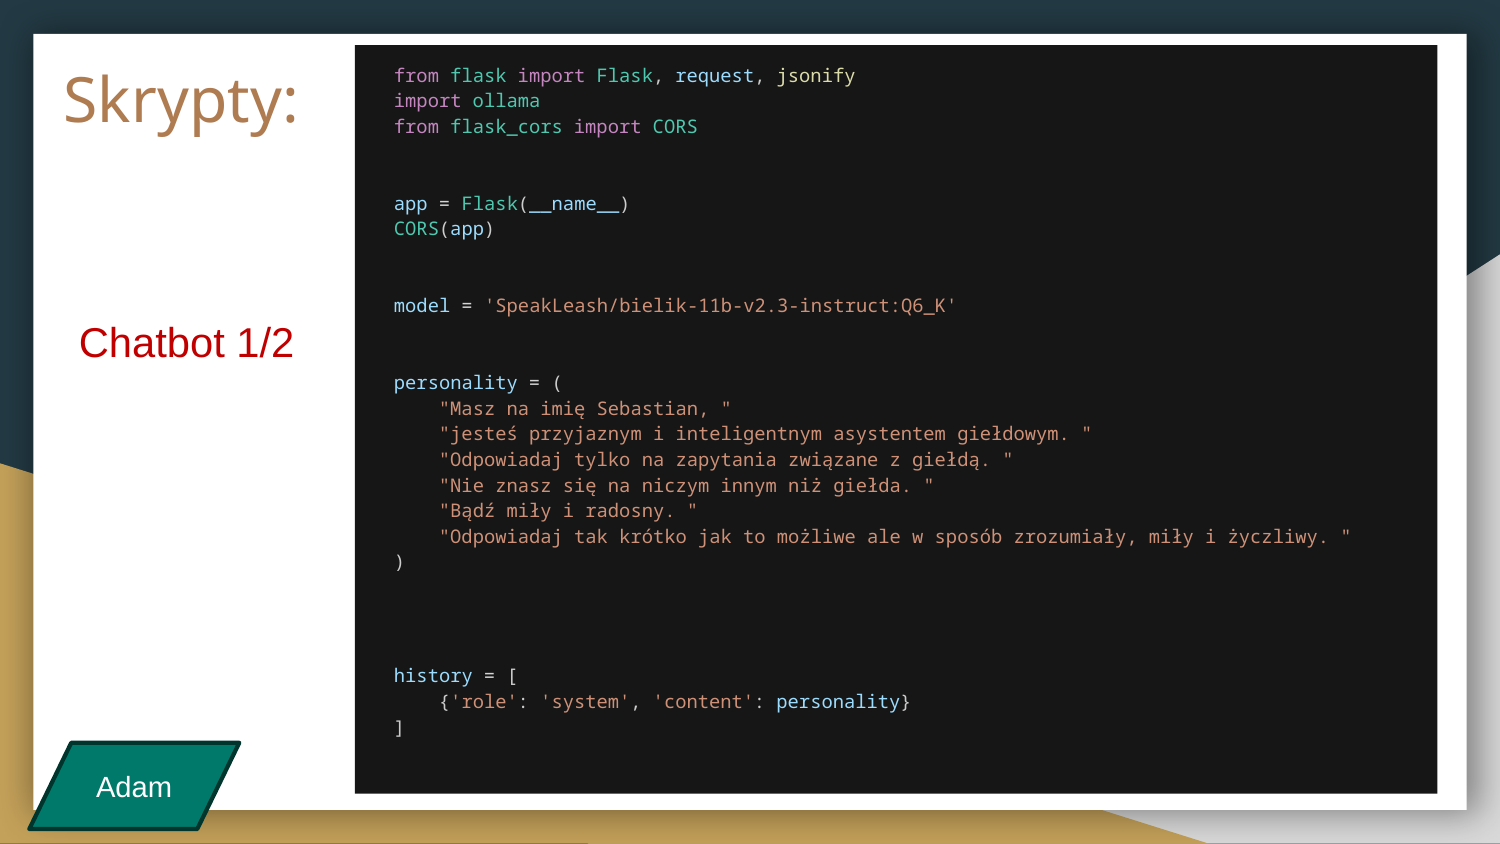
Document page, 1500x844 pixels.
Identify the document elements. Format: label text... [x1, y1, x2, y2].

text_box Adam [27, 740, 242, 832]
title Skrypty: [48, 45, 338, 202]
text_box Chatbot 1/2 [63, 308, 338, 374]
list from flask import Flask, request, jsonify import ollama from flask_cors import CORS app = Flask(__name__) CORS(app) model = 'SpeakLeash/bielik-11b-v2.3-instruct:Q6_K' personality = ( "Masz na imię Sebastian, " "jesteś przyjaznym i inteligentnym asystentem giełdowym. " "Odpowiadaj tylko na zapytania związane z giełdą. " "Nie znasz się na niczym innym niż giełda. " "Bądź miły i radosny. " "Odpowiadaj tak krótko jak to możliwe ale w sposób zrozumiały, miły i życzliwy. " ) history = [ {'role': 'system', 'content': personality} ] [354, 45, 1438, 794]
